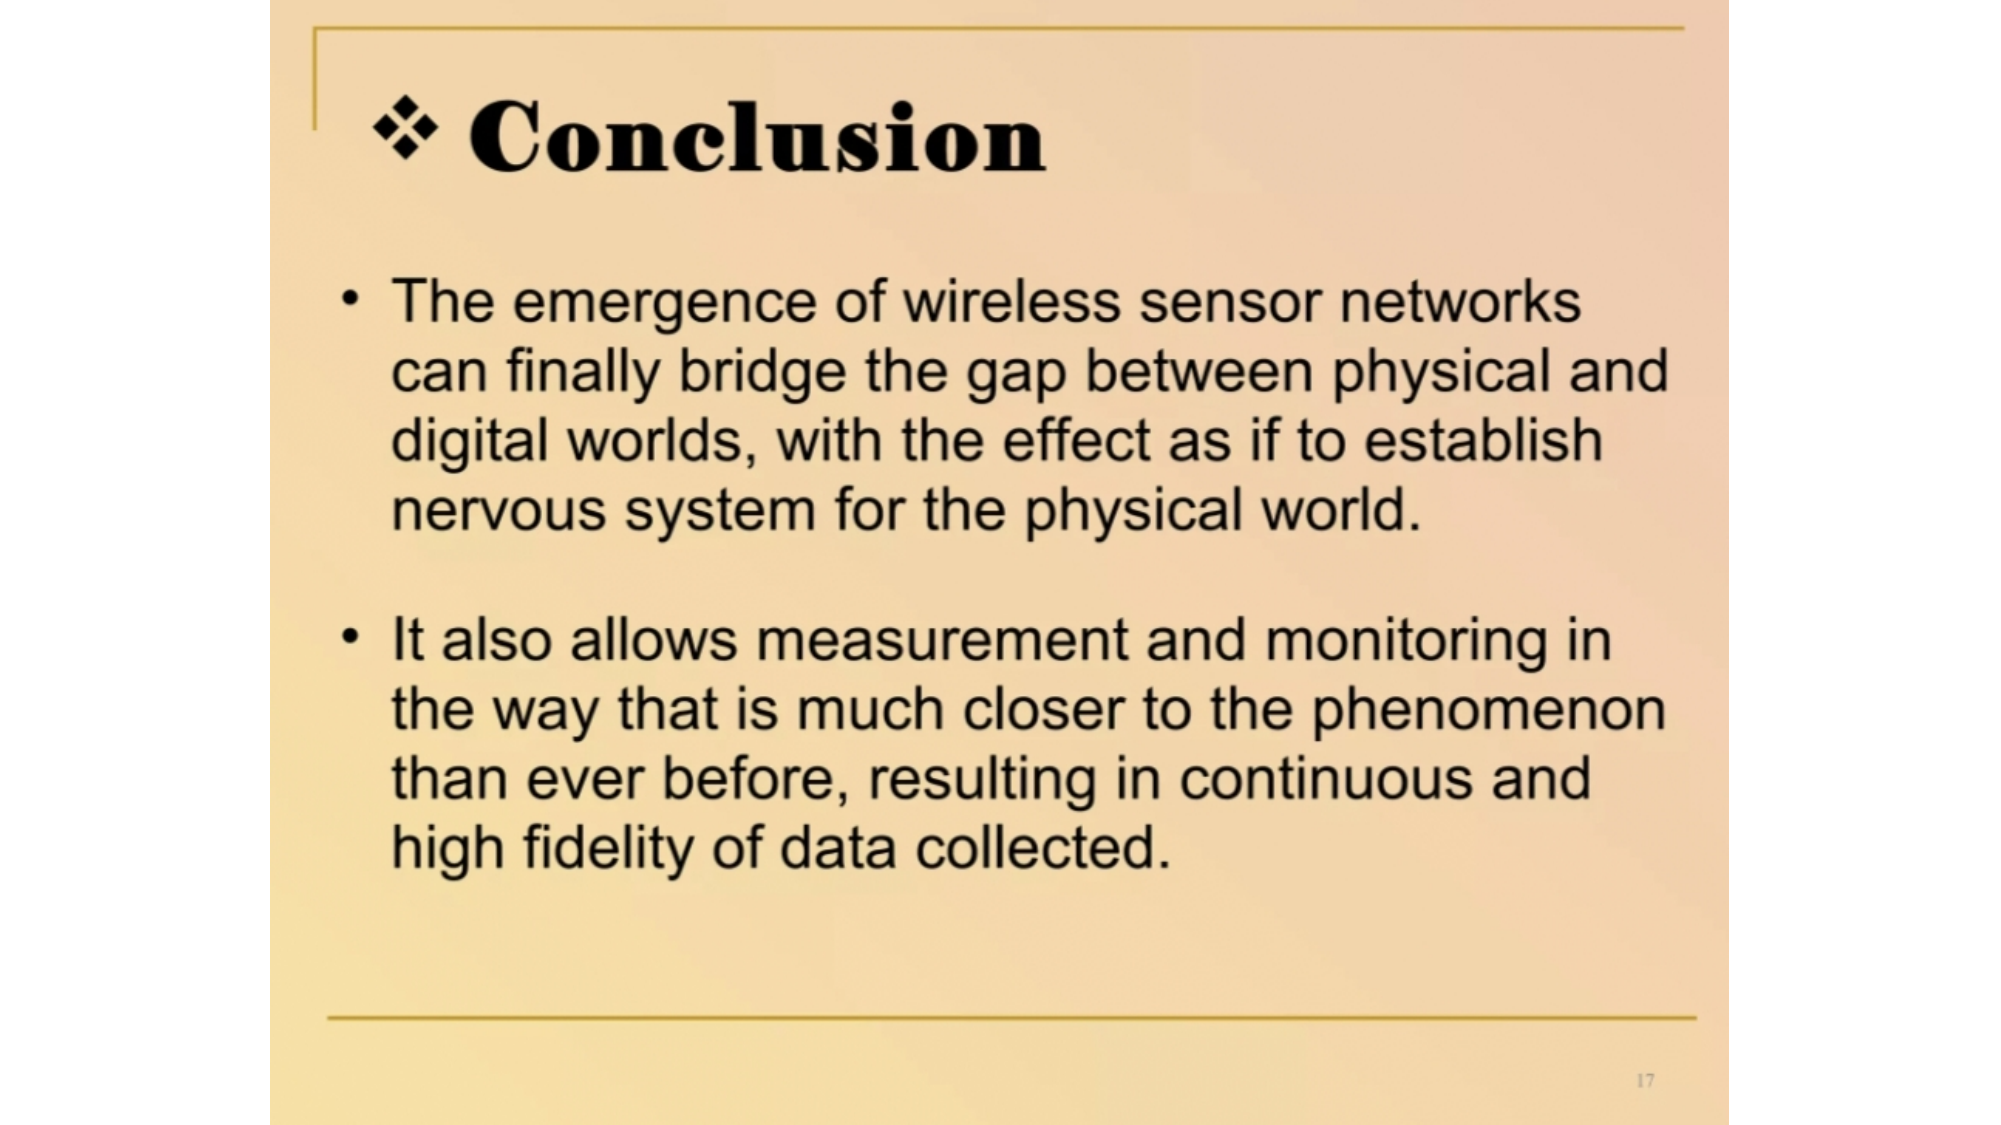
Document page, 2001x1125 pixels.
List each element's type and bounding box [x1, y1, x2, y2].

picture [270, 0, 1729, 1125]
